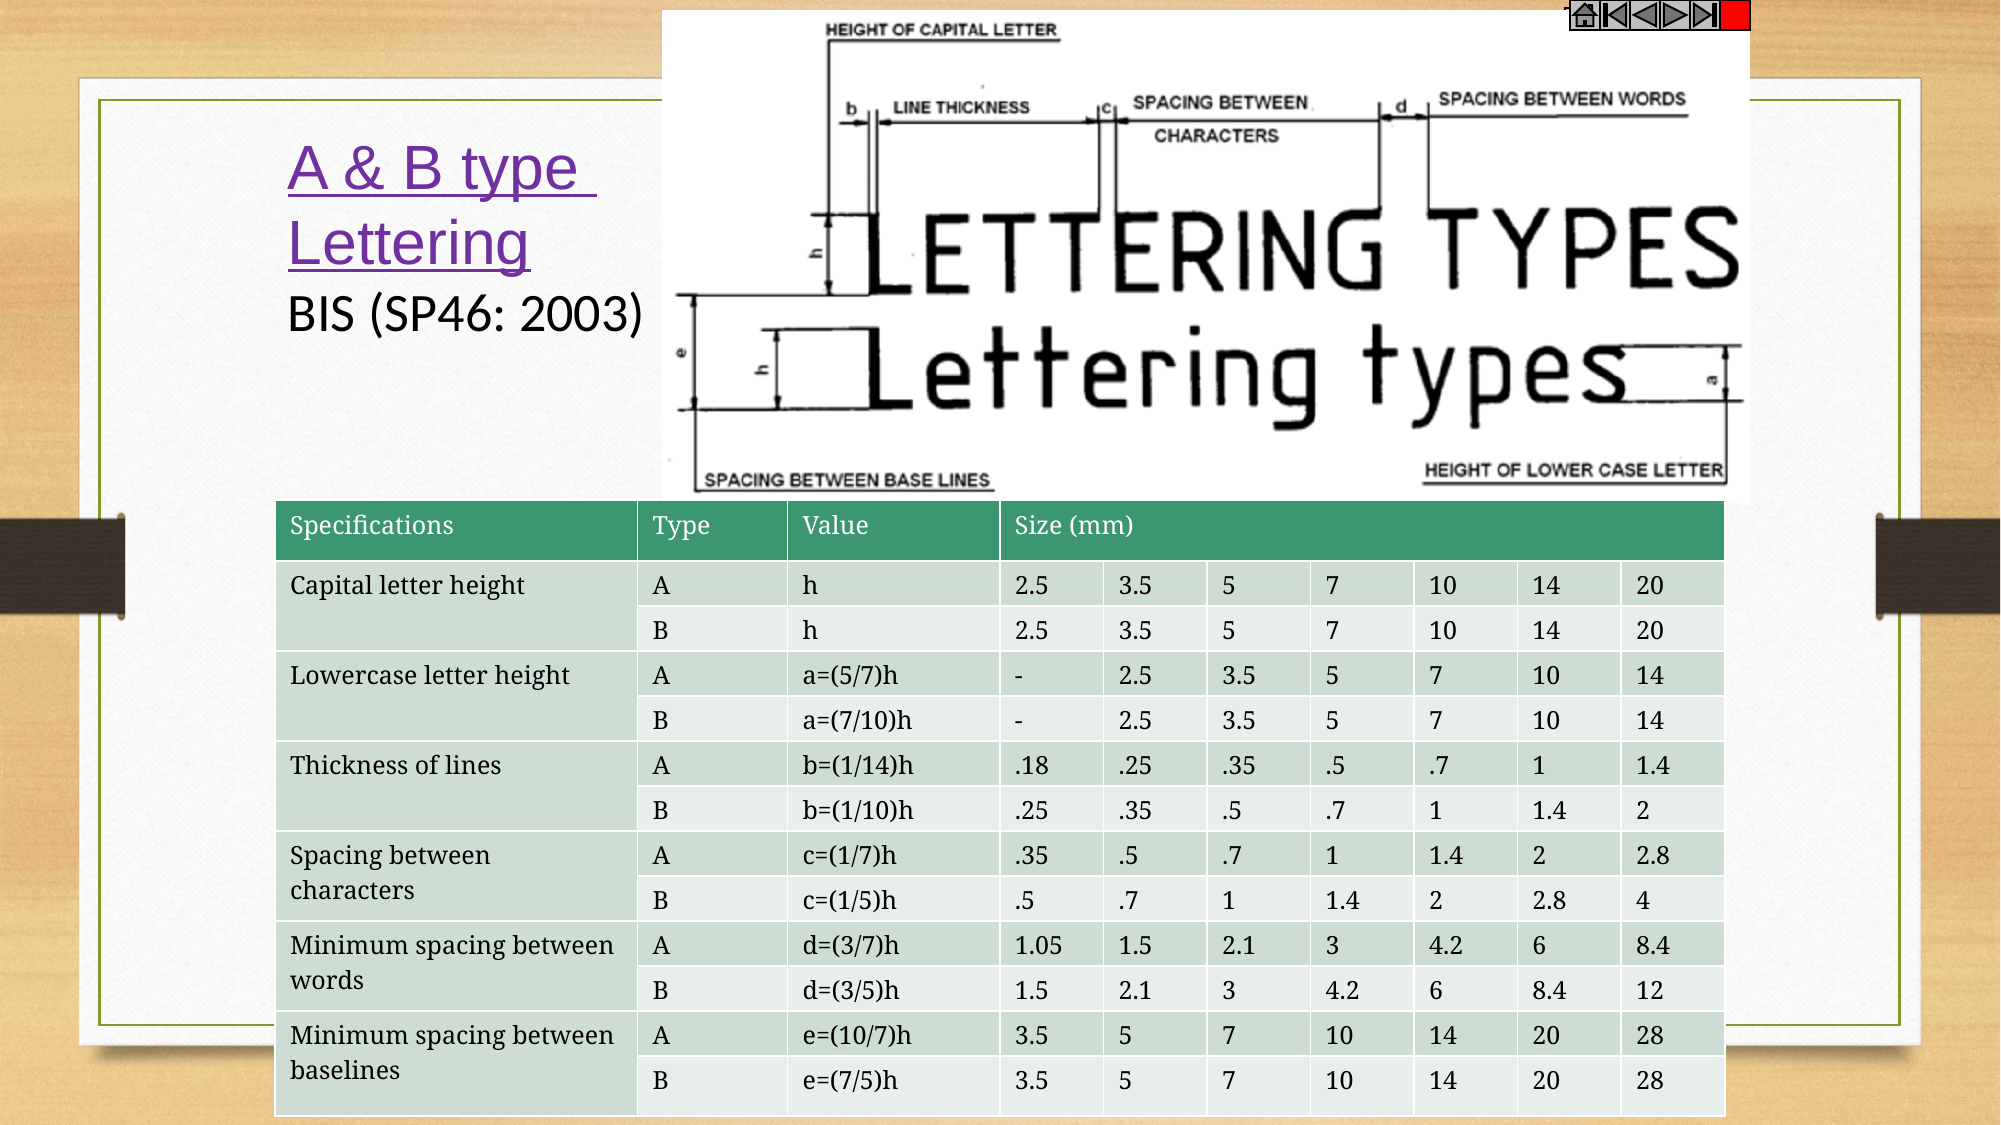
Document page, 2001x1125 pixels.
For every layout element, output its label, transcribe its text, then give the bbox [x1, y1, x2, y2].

table_cell 6 [1415, 967, 1517, 1010]
table_cell 7 [1311, 562, 1413, 605]
table_cell Minimum spacing between words [276, 922, 637, 1010]
table_cell 2.8 [1622, 832, 1724, 875]
table_cell 6 [1518, 922, 1620, 965]
table_cell 5 [1311, 697, 1413, 740]
table_cell B [638, 1057, 787, 1115]
table_header Specifications [276, 501, 637, 560]
table_cell A [638, 652, 787, 695]
table_cell Thickness of lines [276, 742, 637, 830]
table_cell 7 [1415, 697, 1517, 740]
table_cell - [1001, 652, 1103, 695]
table_cell - [1001, 697, 1103, 740]
table_cell 2.8 [1518, 877, 1620, 920]
table_cell 10 [1311, 1012, 1413, 1055]
table_cell 10 [1415, 607, 1517, 650]
table_cell e=(7/5)h [788, 1057, 999, 1115]
table_cell 1 [1208, 877, 1310, 920]
picture [0, 0, 2001, 1125]
table_cell 4.2 [1415, 922, 1517, 965]
table_cell 14 [1415, 1057, 1517, 1115]
table_cell 7 [1208, 1012, 1310, 1055]
table_cell A [638, 832, 787, 875]
table_header Size (mm) [1001, 504, 1724, 560]
table_cell B [638, 877, 787, 920]
table_cell A [638, 1012, 787, 1055]
table_cell 5 [1104, 1012, 1206, 1055]
table_cell d=(3/7)h [788, 922, 999, 965]
table_cell 20 [1622, 607, 1724, 650]
table_cell 1.4 [1622, 742, 1724, 785]
table_cell 3.5 [1001, 1057, 1103, 1115]
table_cell c=(1/7)h [788, 832, 999, 875]
table_cell 1.4 [1518, 787, 1620, 830]
table_cell .5 [1311, 742, 1413, 785]
table_cell 28 [1622, 1012, 1724, 1055]
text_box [1569, 0, 1751, 31]
table_cell 10 [1518, 697, 1620, 740]
table_cell 14 [1622, 697, 1724, 740]
table_cell 7 [1208, 1057, 1310, 1115]
table_cell 3 [1208, 967, 1310, 1010]
table_cell d=(3/5)h [788, 967, 999, 1010]
table_cell 1 [1311, 832, 1413, 875]
table_cell 20 [1518, 1012, 1620, 1055]
table_cell 10 [1311, 1057, 1413, 1115]
table_cell 14 [1518, 607, 1620, 650]
table_cell 3 [1311, 922, 1413, 965]
table_cell 5 [1208, 562, 1310, 605]
table_cell 7 [1311, 607, 1413, 650]
table_cell 14 [1415, 1012, 1517, 1055]
table_header Type [638, 501, 787, 560]
table_cell 28 [1622, 1057, 1724, 1115]
text_box A & B type Lettering BIS (SP46: 2003) [273, 120, 662, 350]
table_cell 4 [1622, 877, 1724, 920]
table_cell 2 [1415, 877, 1517, 920]
table_cell 4.2 [1311, 967, 1413, 1010]
table_cell a=(5/7)h [788, 652, 999, 695]
table_cell .7 [1104, 877, 1206, 920]
table_cell .7 [1311, 787, 1413, 830]
table_cell 1.5 [1001, 967, 1103, 1010]
table_header Value [788, 504, 999, 560]
table_cell 2.5 [1001, 562, 1103, 605]
table_cell B [638, 607, 787, 650]
table_cell 1.4 [1311, 877, 1413, 920]
table_cell 3.5 [1208, 697, 1310, 740]
table_cell .7 [1208, 832, 1310, 875]
table_cell 10 [1518, 652, 1620, 695]
table_cell A [638, 742, 787, 785]
table_cell 8.4 [1622, 922, 1724, 965]
table_cell .5 [1001, 877, 1103, 920]
table_cell b=(1/14)h [788, 742, 999, 785]
table_cell 10 [1415, 562, 1517, 605]
table_cell 3.5 [1104, 607, 1206, 650]
table_cell 2.5 [1104, 652, 1206, 695]
table_cell Capital letter height [276, 562, 637, 650]
table_cell 3.5 [1208, 652, 1310, 695]
table_cell 20 [1518, 1057, 1620, 1115]
table_cell .7 [1415, 742, 1517, 785]
table_cell 2.5 [1104, 697, 1206, 740]
table_cell 2.1 [1104, 967, 1206, 1010]
table_cell 3.5 [1001, 1012, 1103, 1055]
table_cell 1 [1415, 787, 1517, 830]
table_cell a=(7/10)h [788, 697, 999, 740]
table_cell h [788, 607, 999, 650]
table_cell A [638, 562, 787, 605]
table_cell .18 [1001, 742, 1103, 785]
table_cell .35 [1001, 832, 1103, 875]
table_cell .5 [1208, 787, 1310, 830]
table_cell .25 [1104, 742, 1206, 785]
table_cell c=(1/5)h [788, 877, 999, 920]
table_cell 5 [1311, 652, 1413, 695]
table_cell .25 [1001, 787, 1103, 830]
table_cell 1 [1518, 742, 1620, 785]
table_cell Minimum spacing between baselines [276, 1012, 637, 1115]
table_cell 2 [1518, 832, 1620, 875]
table_cell 2.1 [1208, 922, 1310, 965]
table_cell 12 [1622, 967, 1724, 1010]
table_cell 3.5 [1104, 562, 1206, 605]
table_cell 1.05 [1001, 922, 1103, 965]
table_cell 2 [1622, 787, 1724, 830]
table_cell .35 [1104, 787, 1206, 830]
table_cell Spacing between characters [276, 832, 637, 920]
table_cell 20 [1622, 562, 1724, 605]
table_cell 5 [1208, 607, 1310, 650]
table_cell 1.5 [1104, 922, 1206, 965]
table_cell 7 [1415, 652, 1517, 695]
table_cell .35 [1208, 742, 1310, 785]
table_cell 14 [1518, 562, 1620, 605]
table_cell 1.4 [1415, 832, 1517, 875]
table_cell 5 [1104, 1057, 1206, 1115]
table_cell 8.4 [1518, 967, 1620, 1010]
table_cell b=(1/10)h [788, 787, 999, 830]
table_cell 2.5 [1001, 607, 1103, 650]
table_cell .5 [1104, 832, 1206, 875]
table_cell Lowercase letter height [276, 652, 637, 740]
table_cell A [638, 922, 787, 965]
table_cell B [638, 697, 787, 740]
table_cell B [638, 967, 787, 1010]
table_cell e=(10/7)h [788, 1012, 999, 1055]
table_cell h [788, 562, 999, 605]
table_cell 14 [1622, 652, 1724, 695]
table_cell B [638, 787, 787, 830]
